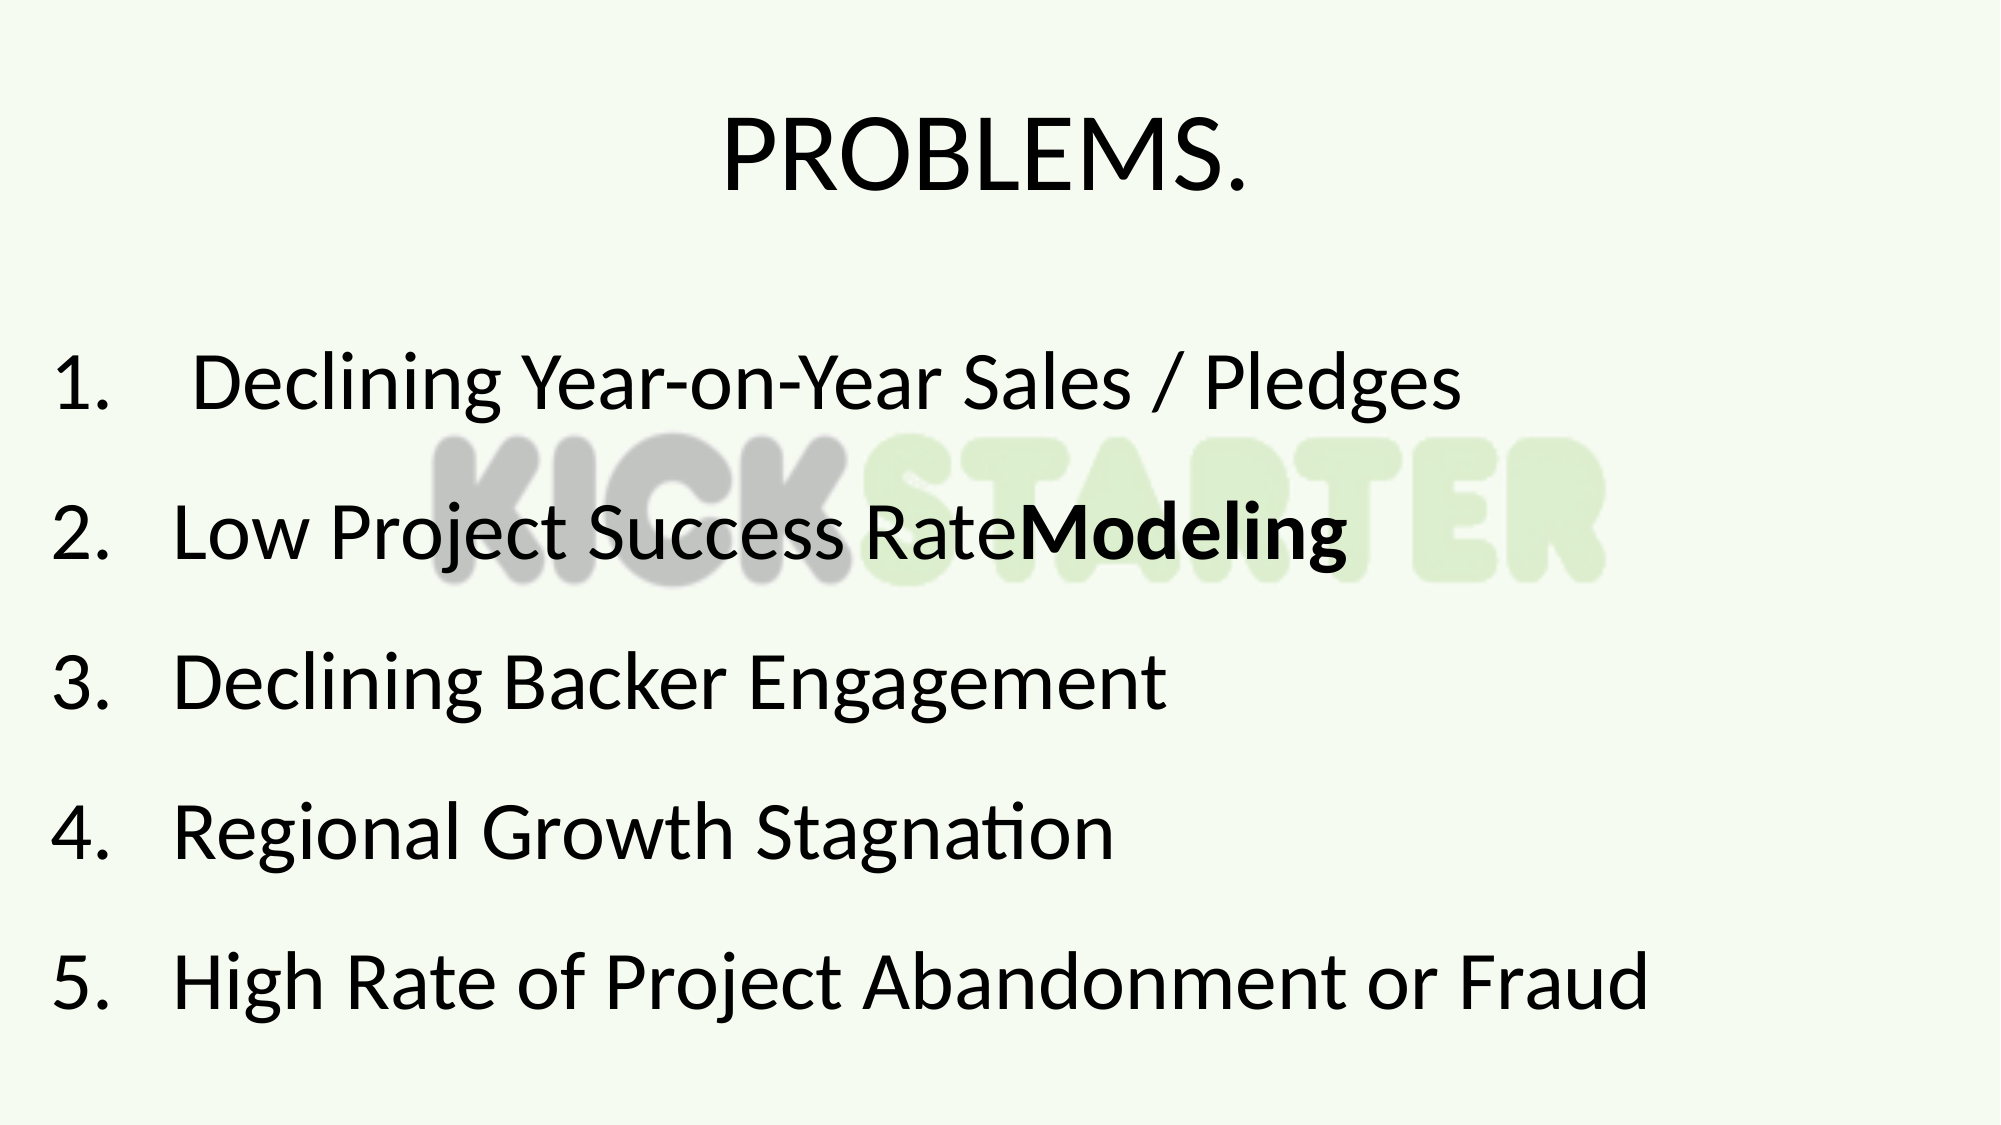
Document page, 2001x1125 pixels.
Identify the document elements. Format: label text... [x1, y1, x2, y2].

text_box Declining Year-on-Year Sales / Pledges Low Project Success RateModeling Declining Backer Engagement Regional Growth Stagnation High Rate of Project Abandonment or Fraud [36, 268, 2000, 1034]
text_box PROBLEMS. [34, 70, 1937, 221]
